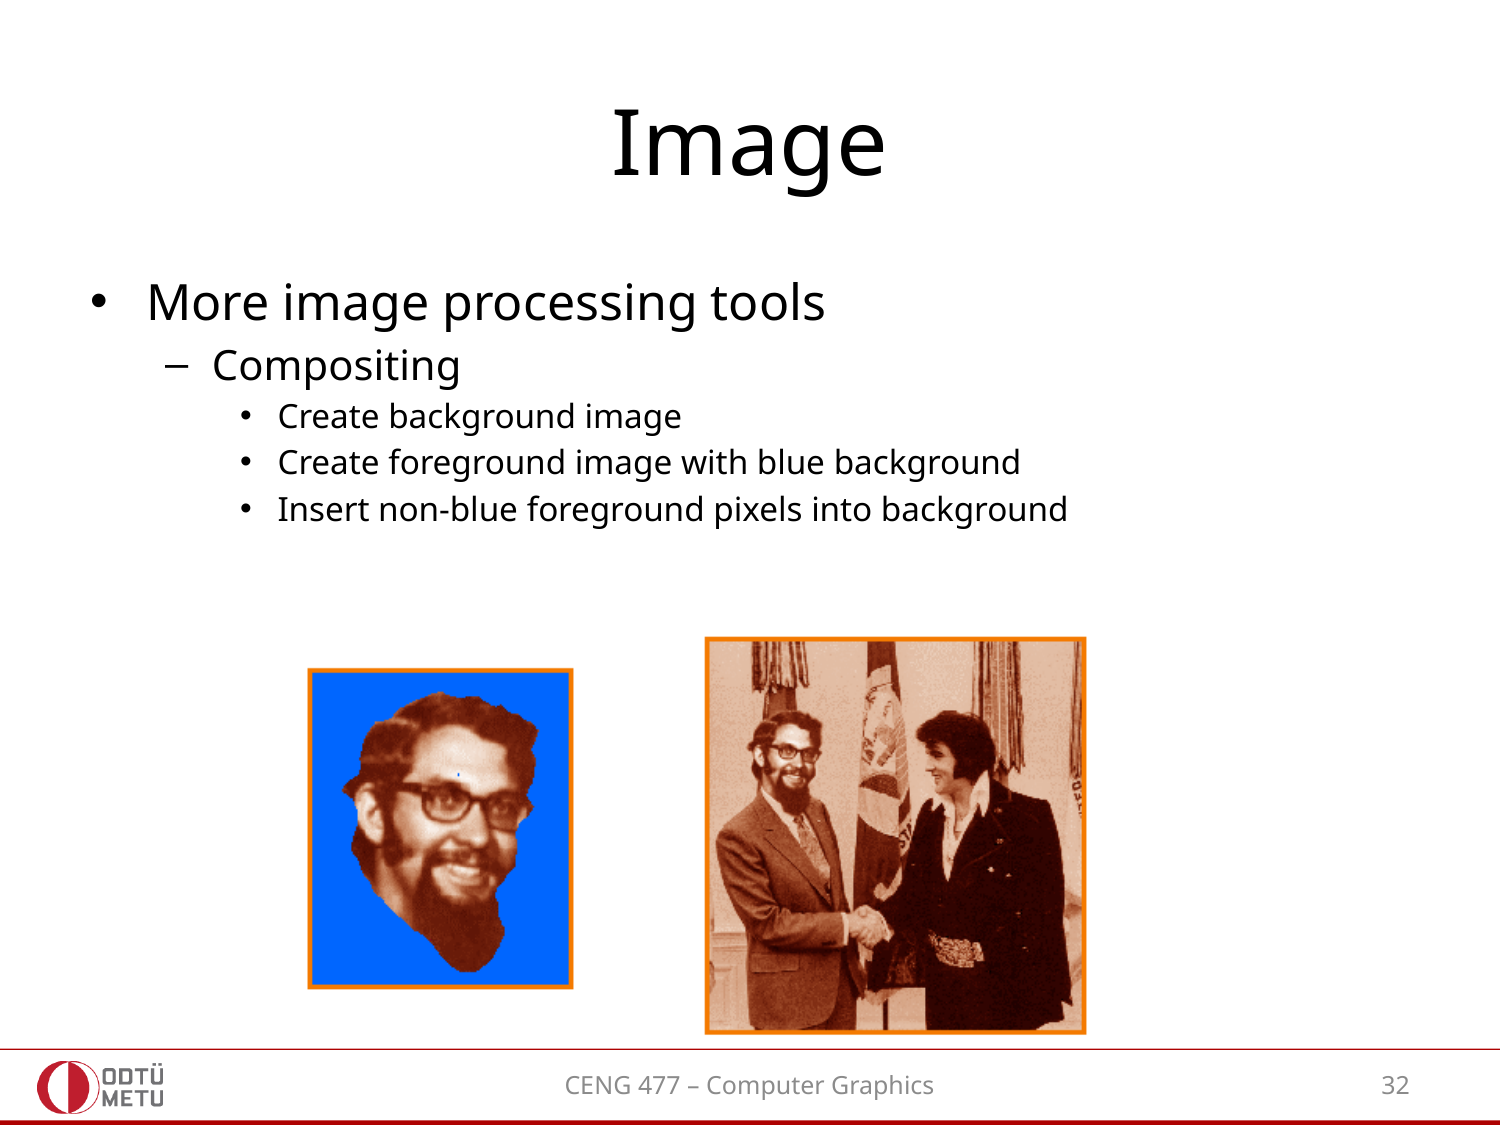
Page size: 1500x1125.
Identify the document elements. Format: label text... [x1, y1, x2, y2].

title Image [75, 45, 1425, 233]
slide_number 32 [1074, 1056, 1425, 1117]
picture [37, 1061, 163, 1114]
list More image processing tools Compositing Create background image Create foreground image with blue background Insert non-blue foreground pixels into background [75, 262, 1425, 1005]
footer CENG 477 – Computer Graphics [512, 1056, 988, 1117]
picture [274, 612, 1107, 1046]
